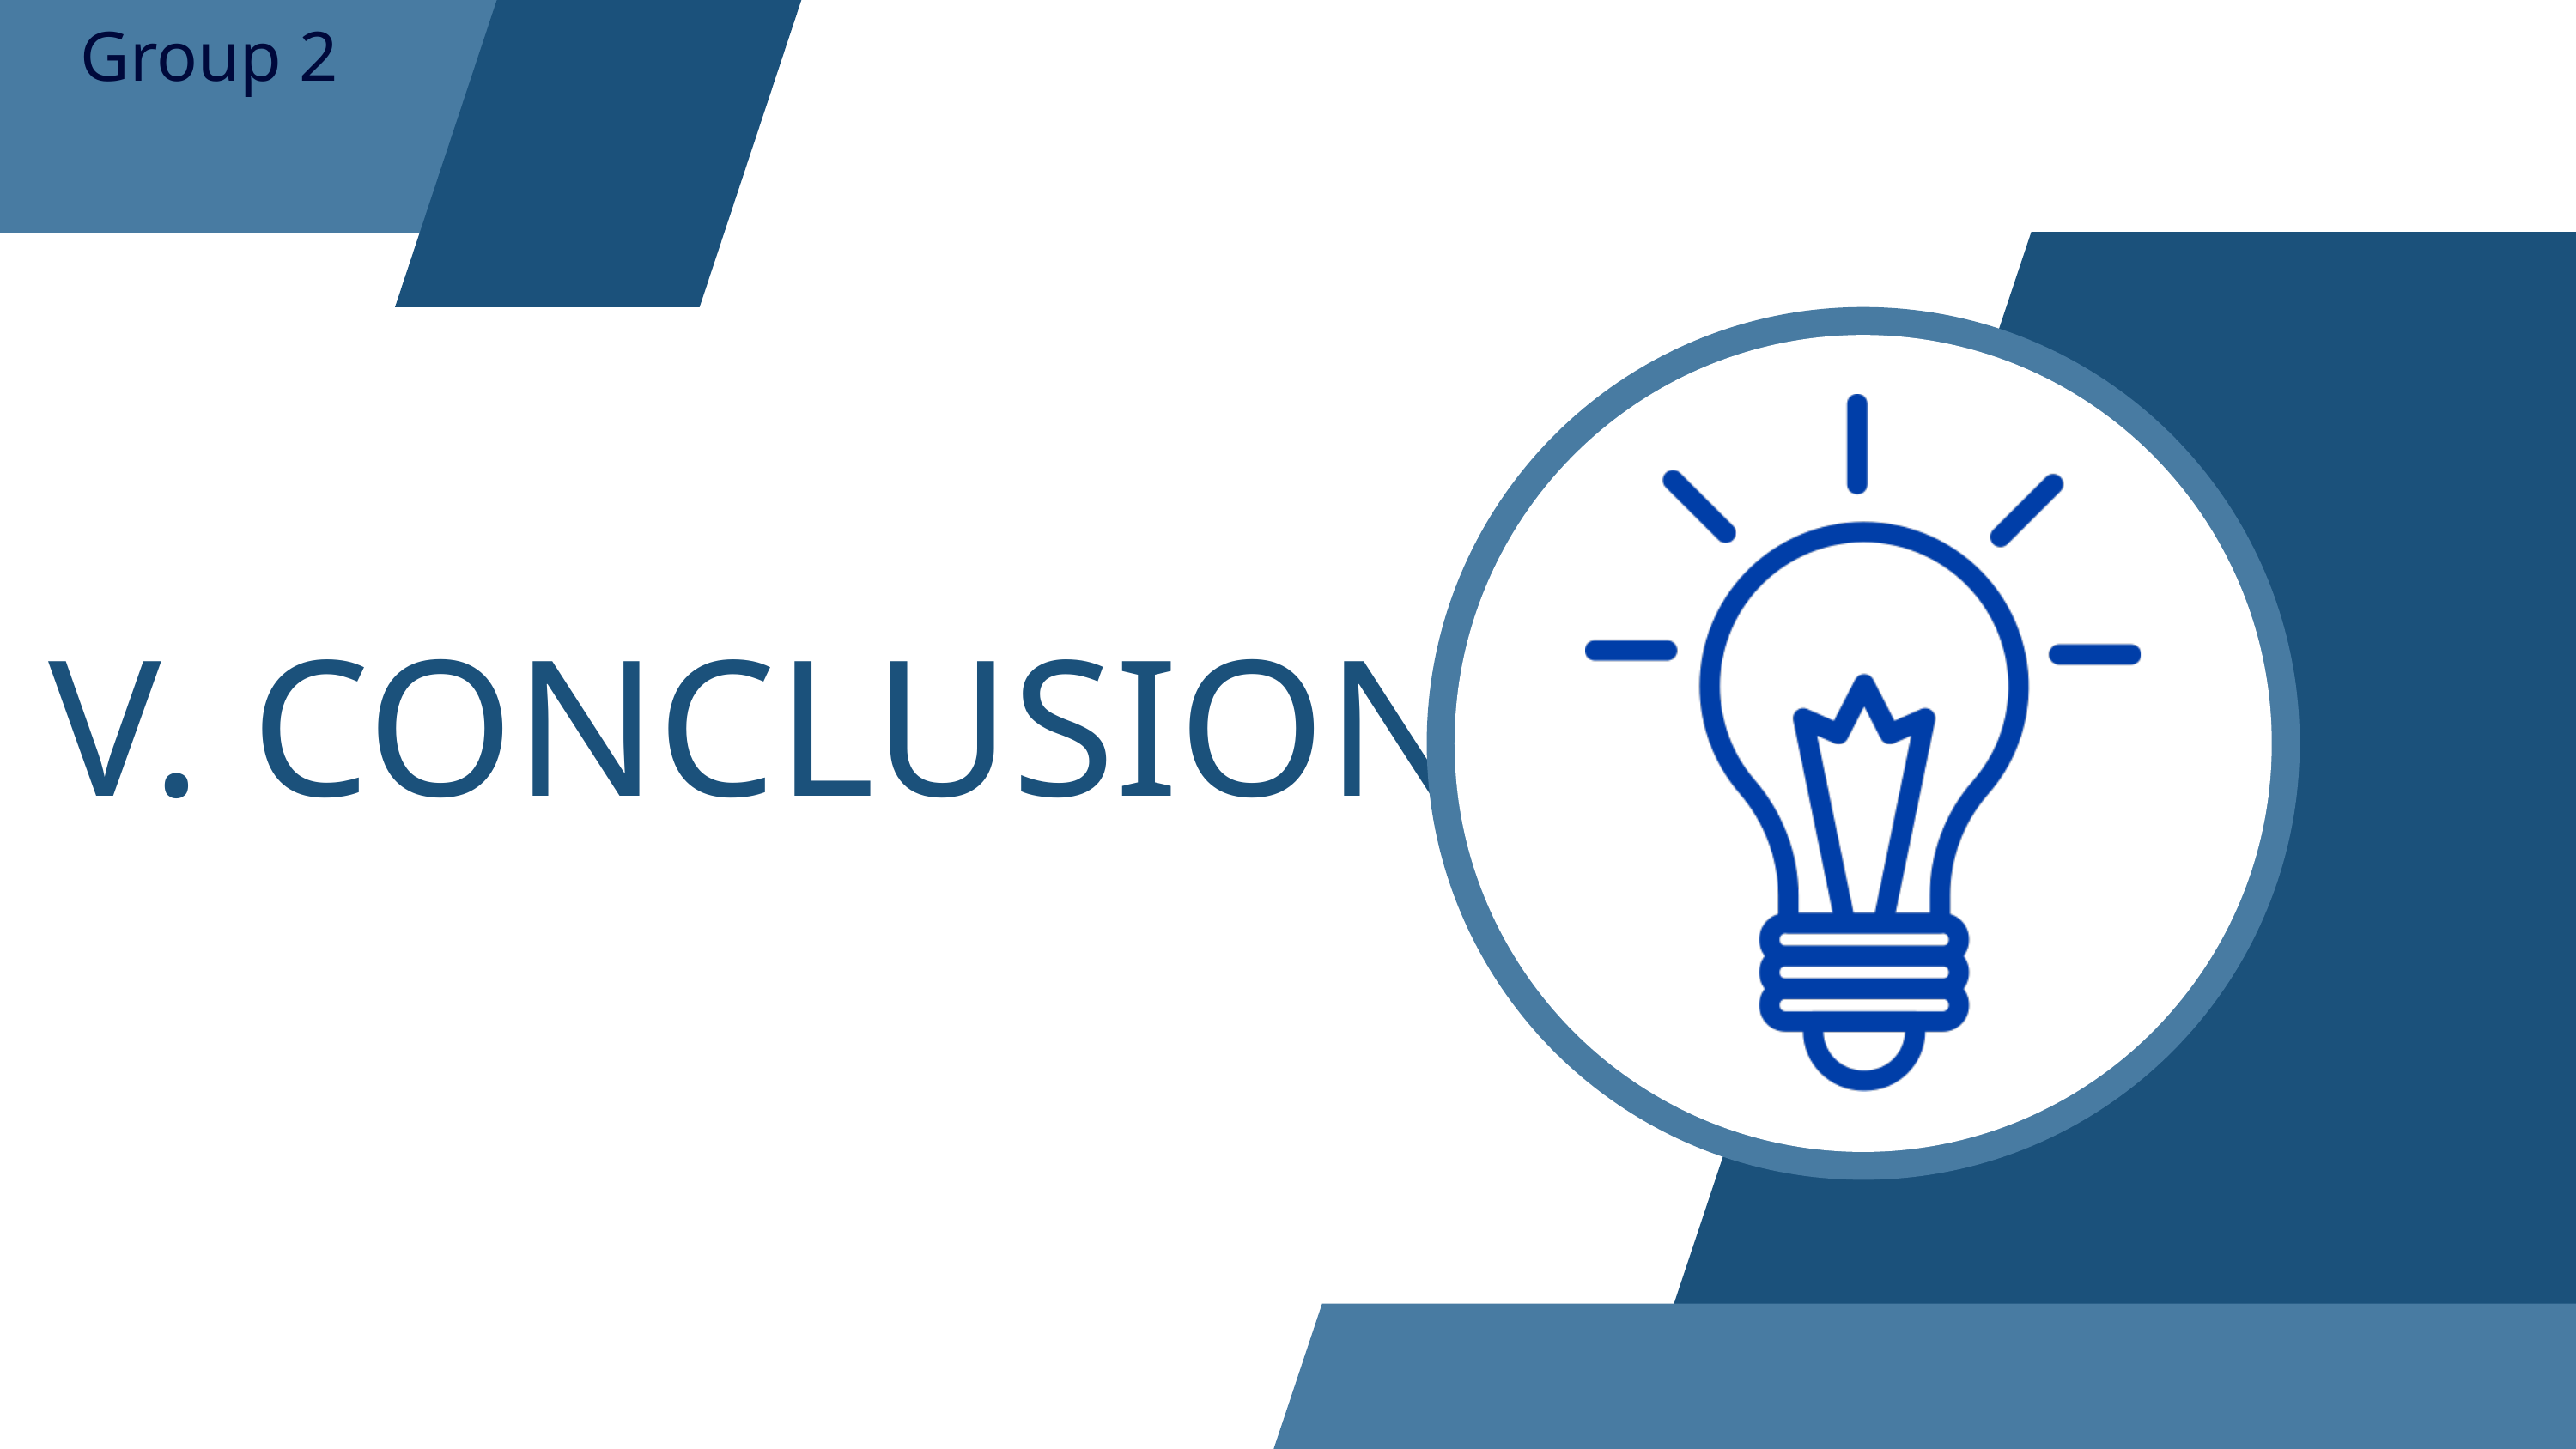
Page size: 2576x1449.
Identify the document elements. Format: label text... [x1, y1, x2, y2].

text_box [0, 0, 390, 234]
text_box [920, 1303, 2576, 1449]
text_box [394, 0, 1005, 307]
text_box V. CONCLUSION [48, 607, 1422, 834]
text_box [1426, 306, 2300, 1180]
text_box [1630, 231, 2576, 1302]
